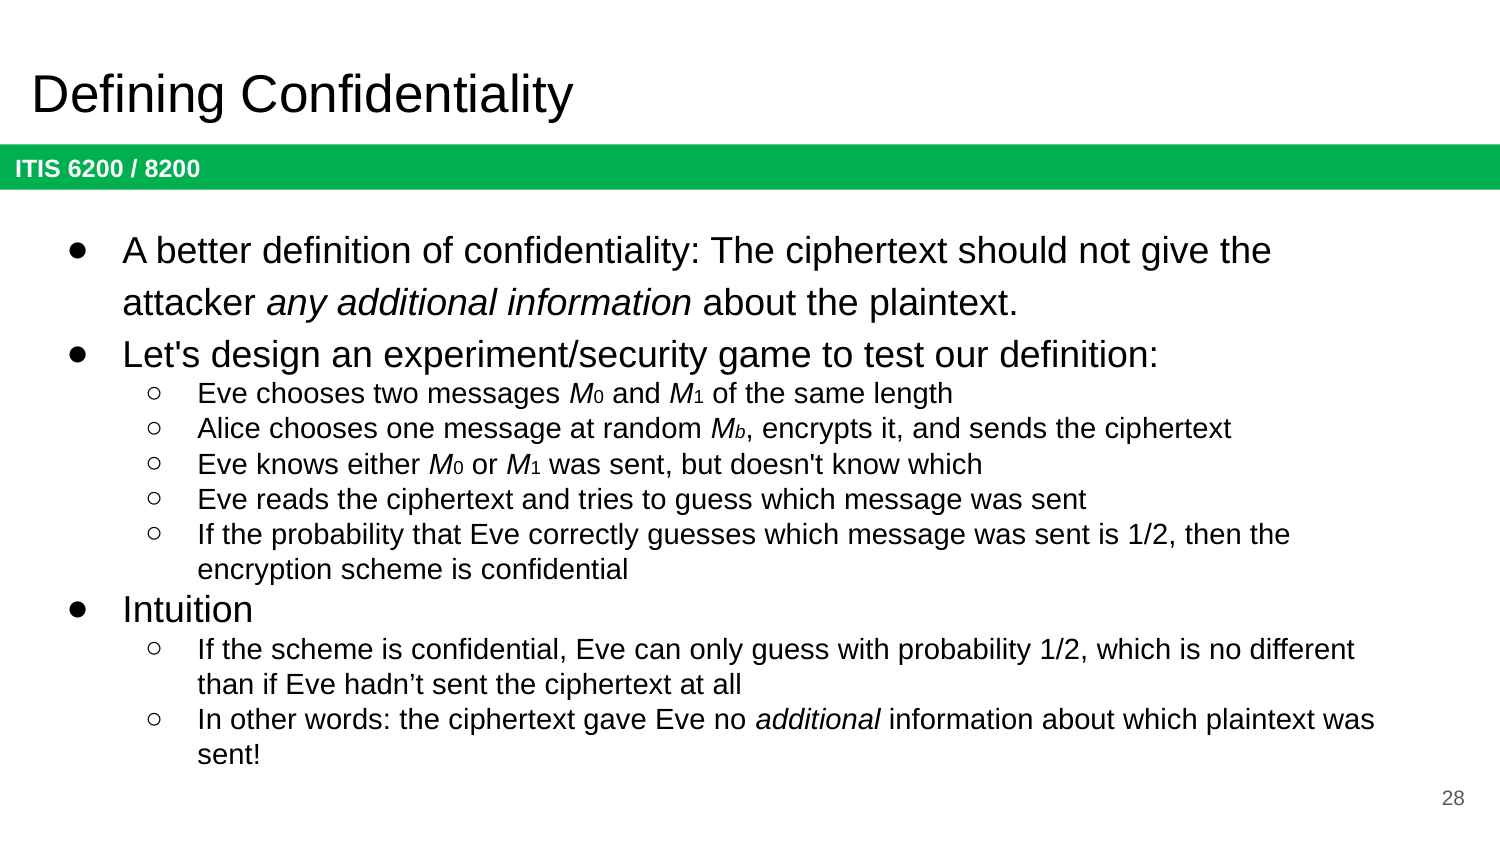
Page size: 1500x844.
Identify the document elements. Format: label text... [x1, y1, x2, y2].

title Defining Confidentiality [16, 44, 1415, 139]
list A better definition of confidentiality: The ciphertext should not give the attacker any additional information about the plaintext. Let's design an experiment/security game to test our definition: Eve chooses two messages M0 and M1 of the same length Alice chooses one message at random Mb, encrypts it, and sends the ciphertext Eve knows either M0 or M1 was sent, but doesn't know which Eve reads the ciphertext and tries to guess which message was sent If the probability that Eve correctly guesses which message was sent is 1/2, then the encryption scheme is confidential Intuition If the scheme is confidential, Eve can only guess with probability 1/2, which is no different than if Eve hadn’t sent the ciphertext at all In other words: the ciphertext gave Eve no additional information about which plaintext was sent! [32, 204, 1431, 823]
slide_number 28 [1389, 764, 1480, 830]
